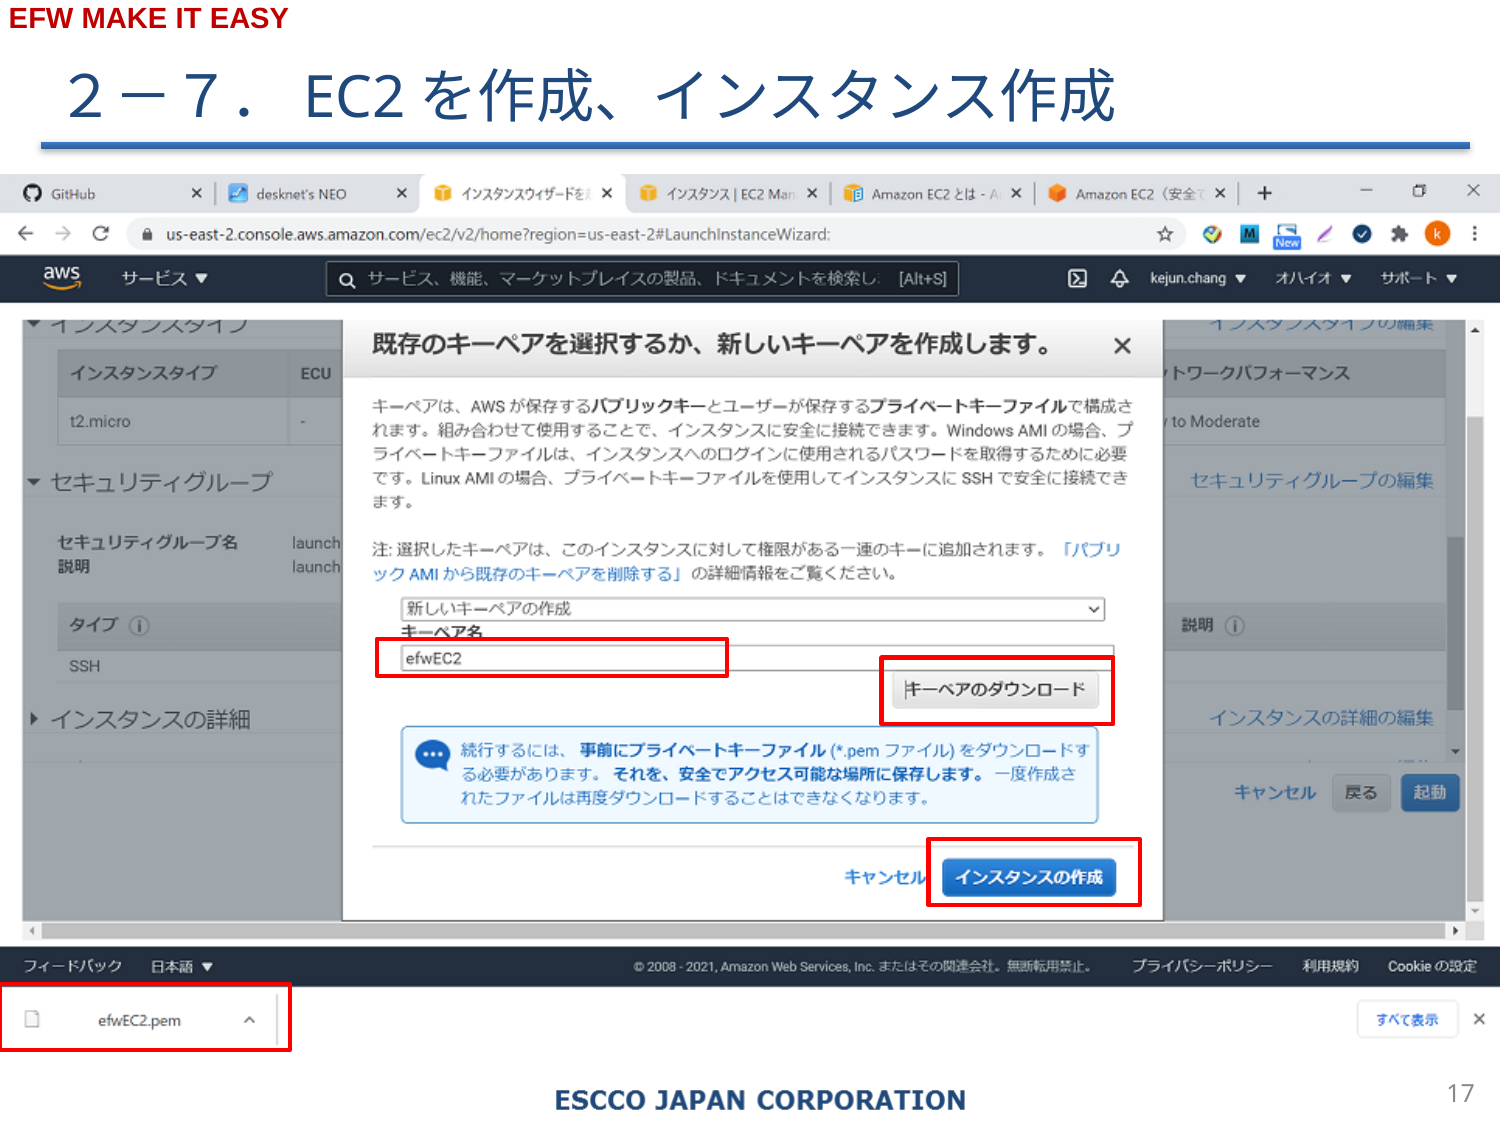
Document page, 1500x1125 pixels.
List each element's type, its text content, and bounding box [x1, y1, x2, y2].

text_box [25, 0, 76, 27]
picture [0, 174, 1500, 1051]
text_box [50, 1, 101, 52]
text_box 16 [1139, 1065, 1490, 1125]
picture [523, 1069, 999, 1125]
title ２－７．EC2を作成、インスタンス作成 [41, 44, 1392, 138]
